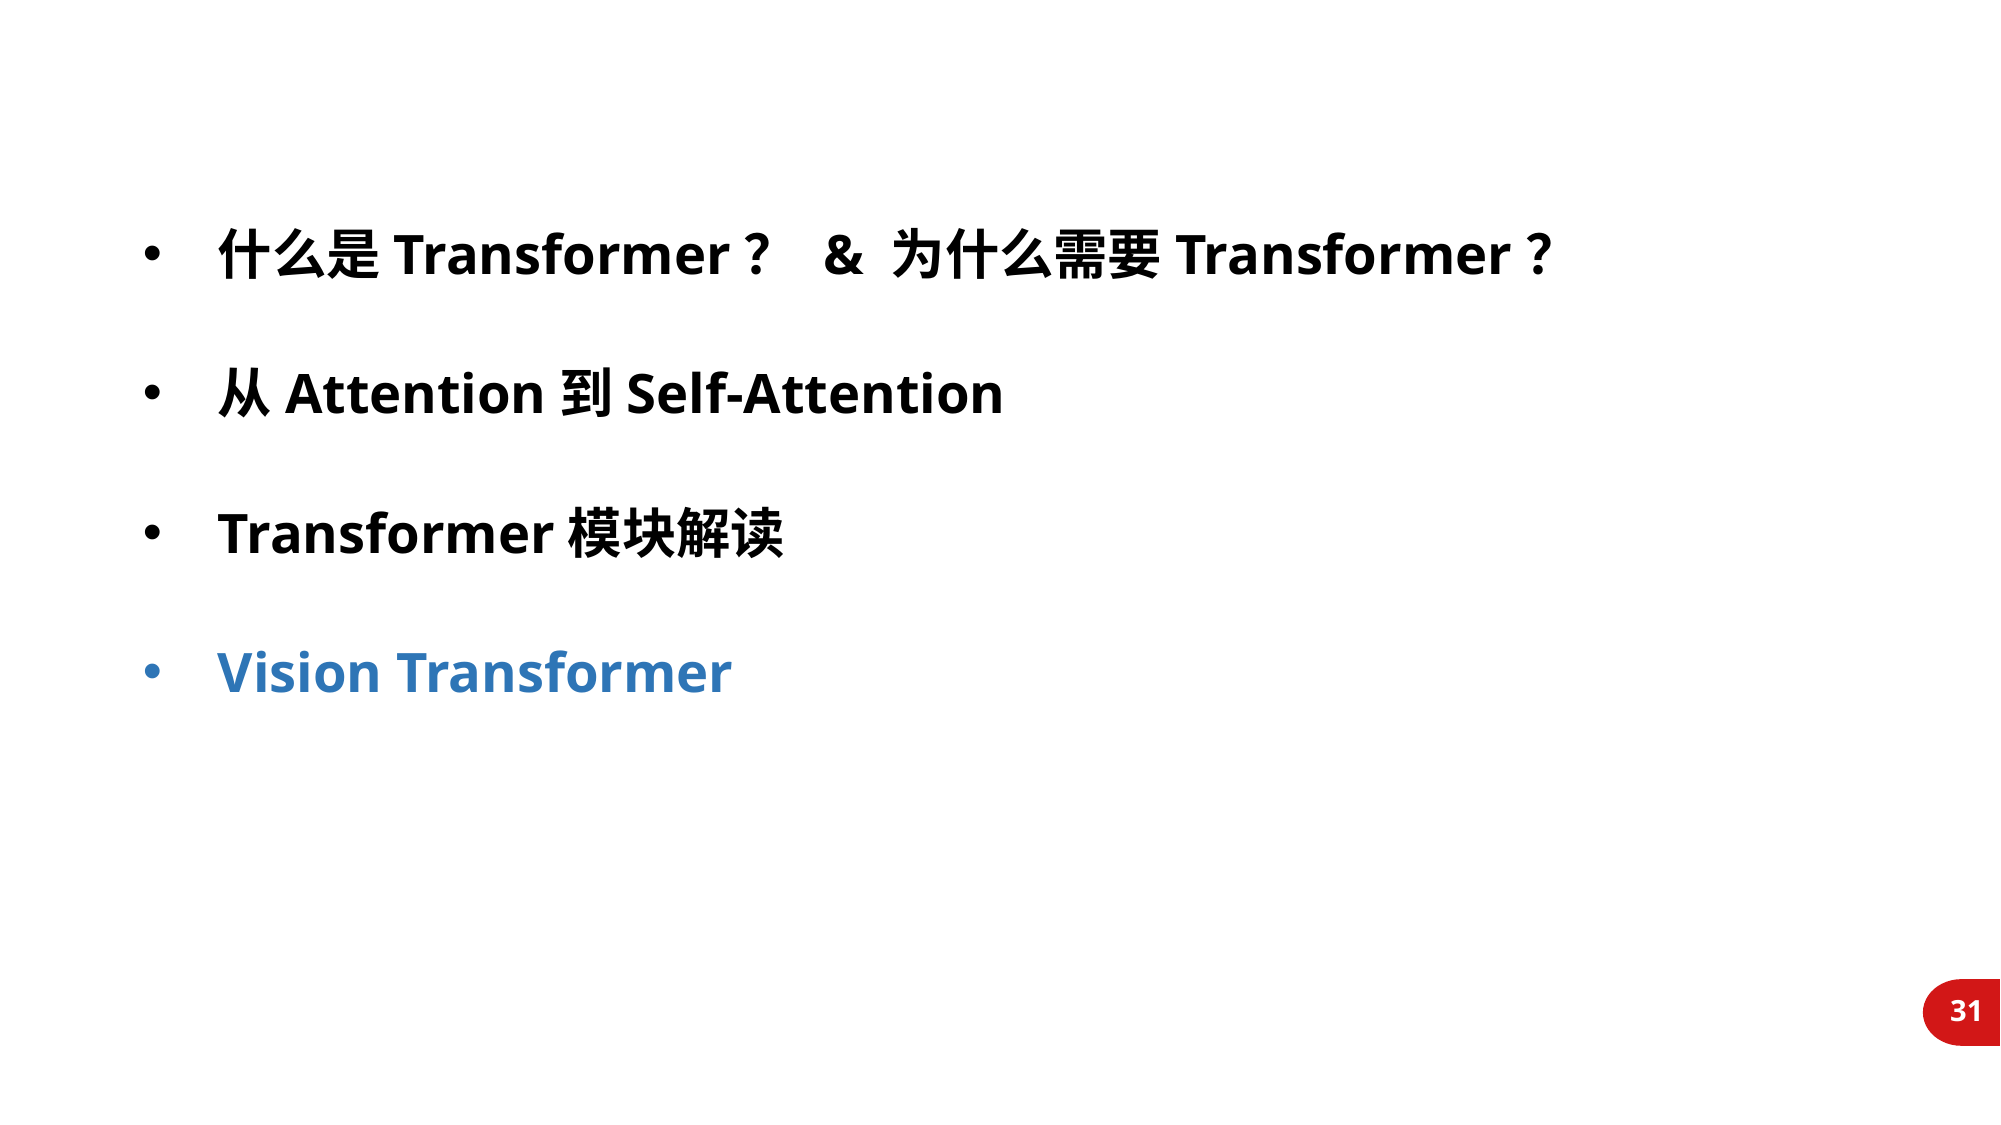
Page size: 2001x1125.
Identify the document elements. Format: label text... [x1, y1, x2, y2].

text_box 什么是Transformer？ & 为什么需要Transformer？ 从Attention到Self-Attention Transformer模块解读 Vision Transformer [135, 184, 1973, 995]
